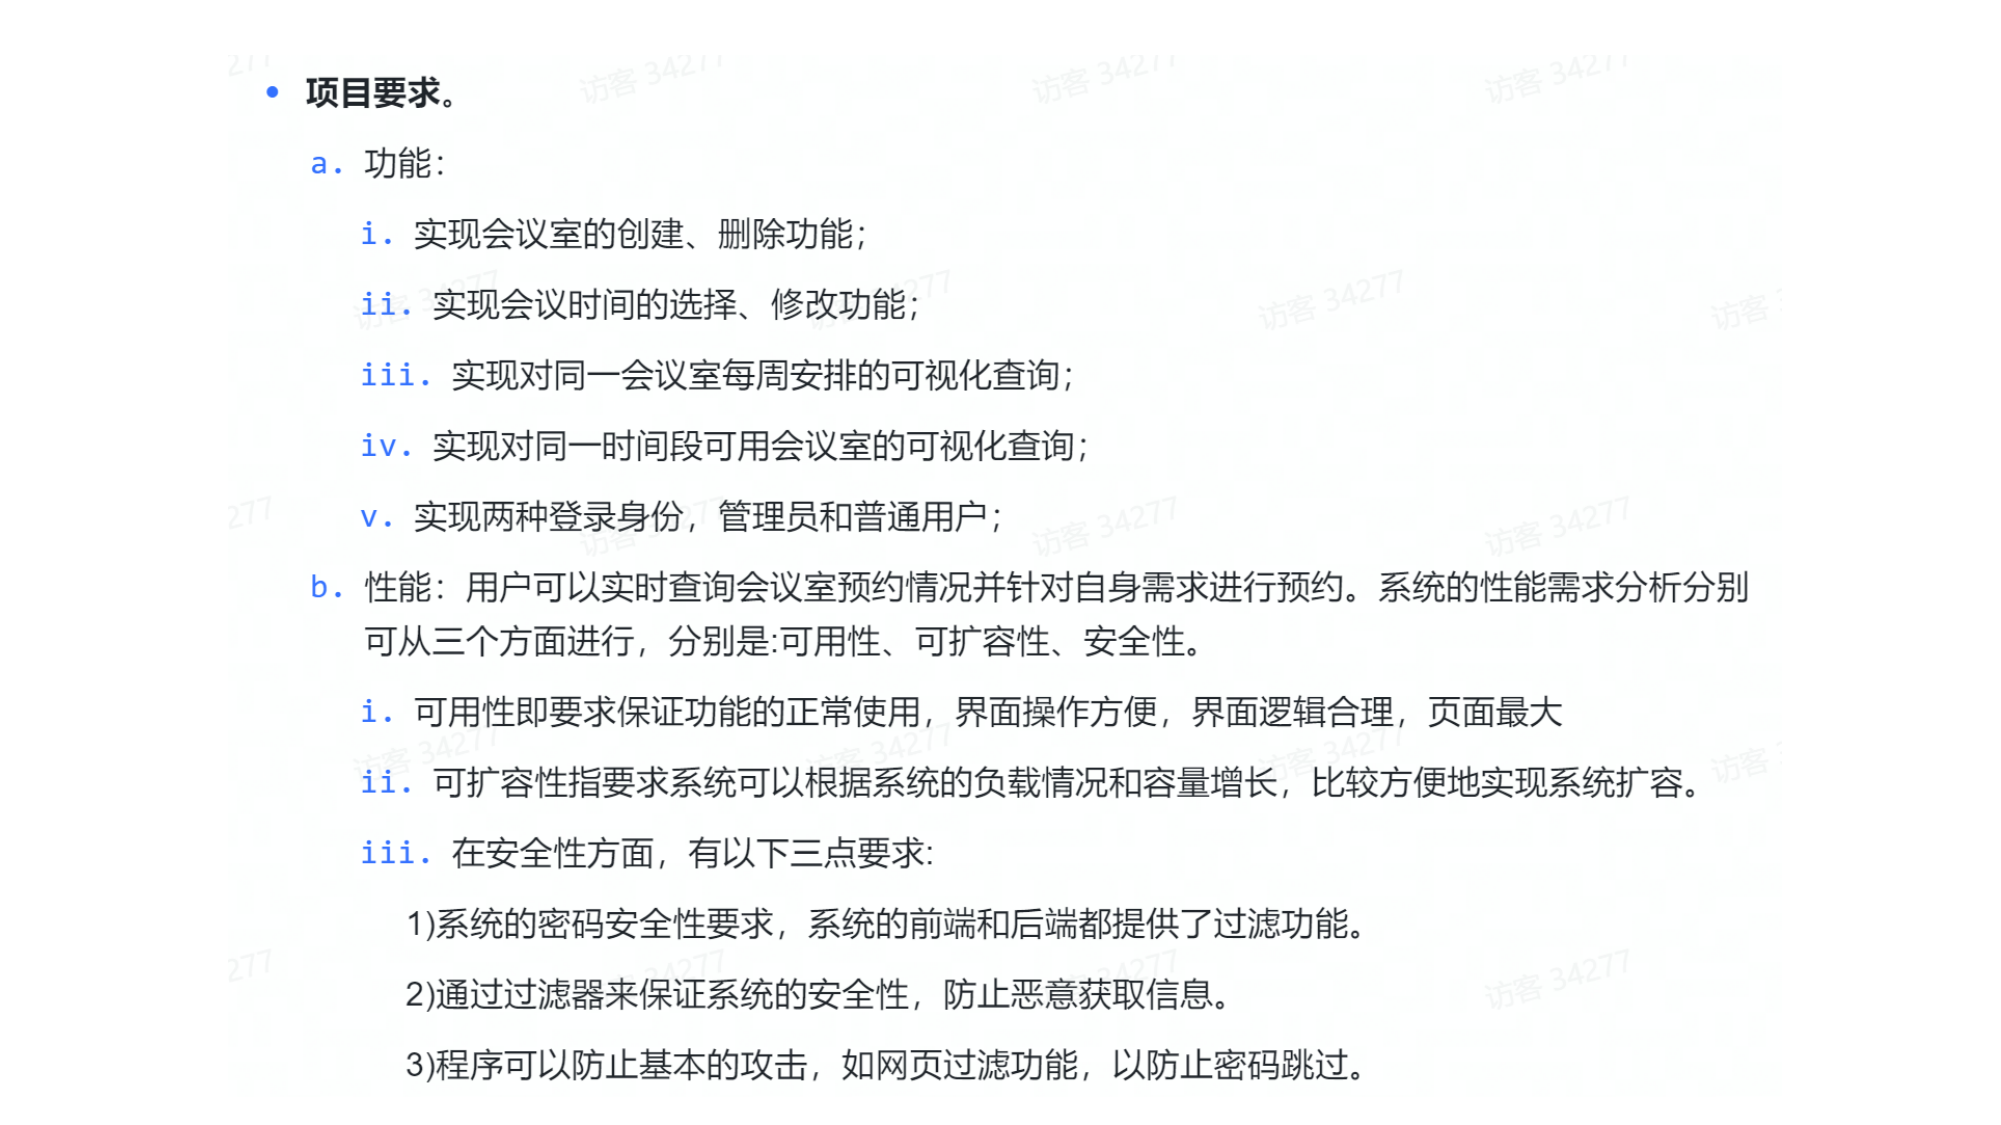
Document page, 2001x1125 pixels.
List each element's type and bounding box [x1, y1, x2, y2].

list [228, 56, 1782, 1097]
